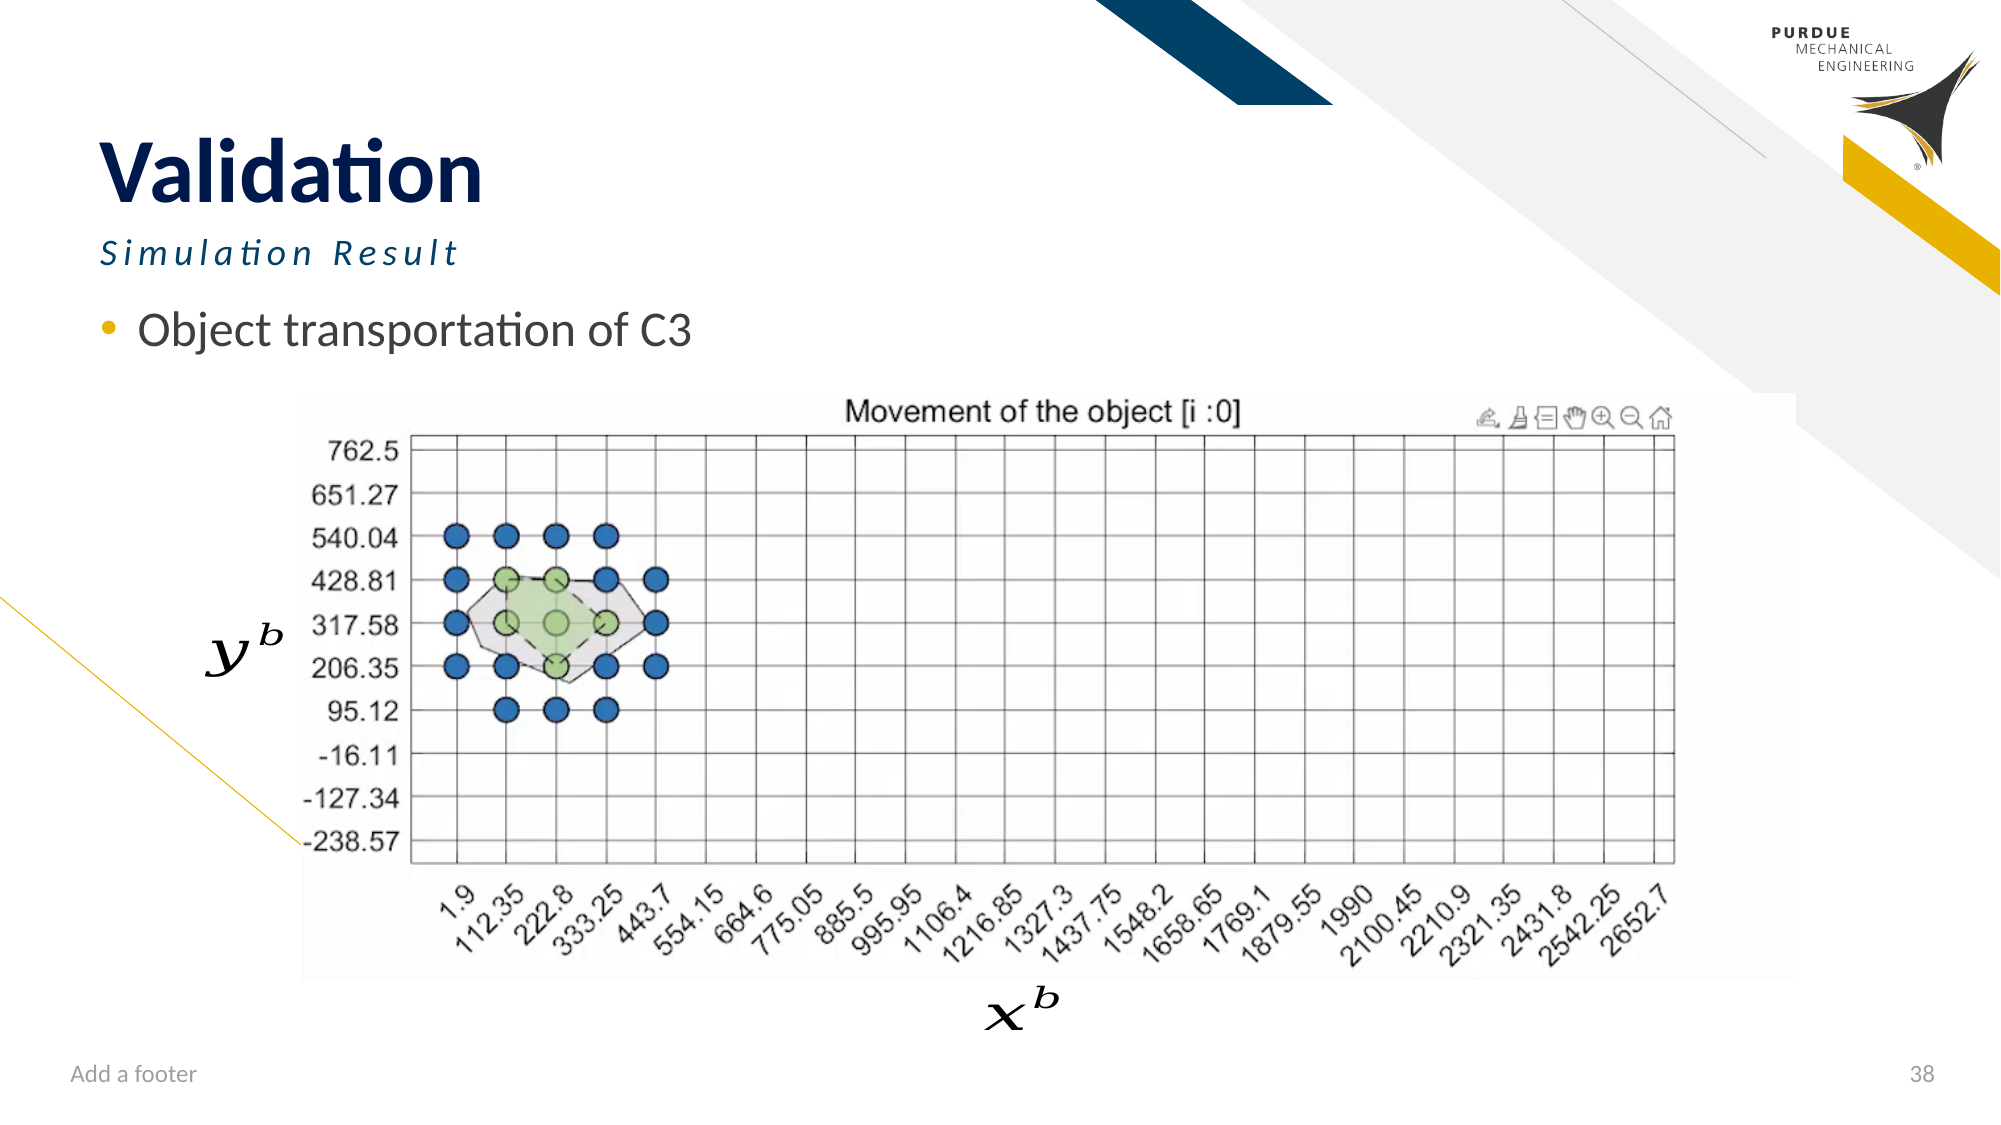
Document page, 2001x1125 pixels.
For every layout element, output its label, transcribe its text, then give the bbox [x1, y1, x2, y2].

picture [1765, 22, 1988, 186]
title Validation [85, 34, 1453, 223]
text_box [203, 392, 1797, 1043]
slide_number 38 [1828, 1042, 1950, 1103]
footer Add a footer [55, 1042, 731, 1103]
list Simulation Result [85, 225, 1521, 295]
list Object transportation of C3 [85, 295, 1915, 1004]
